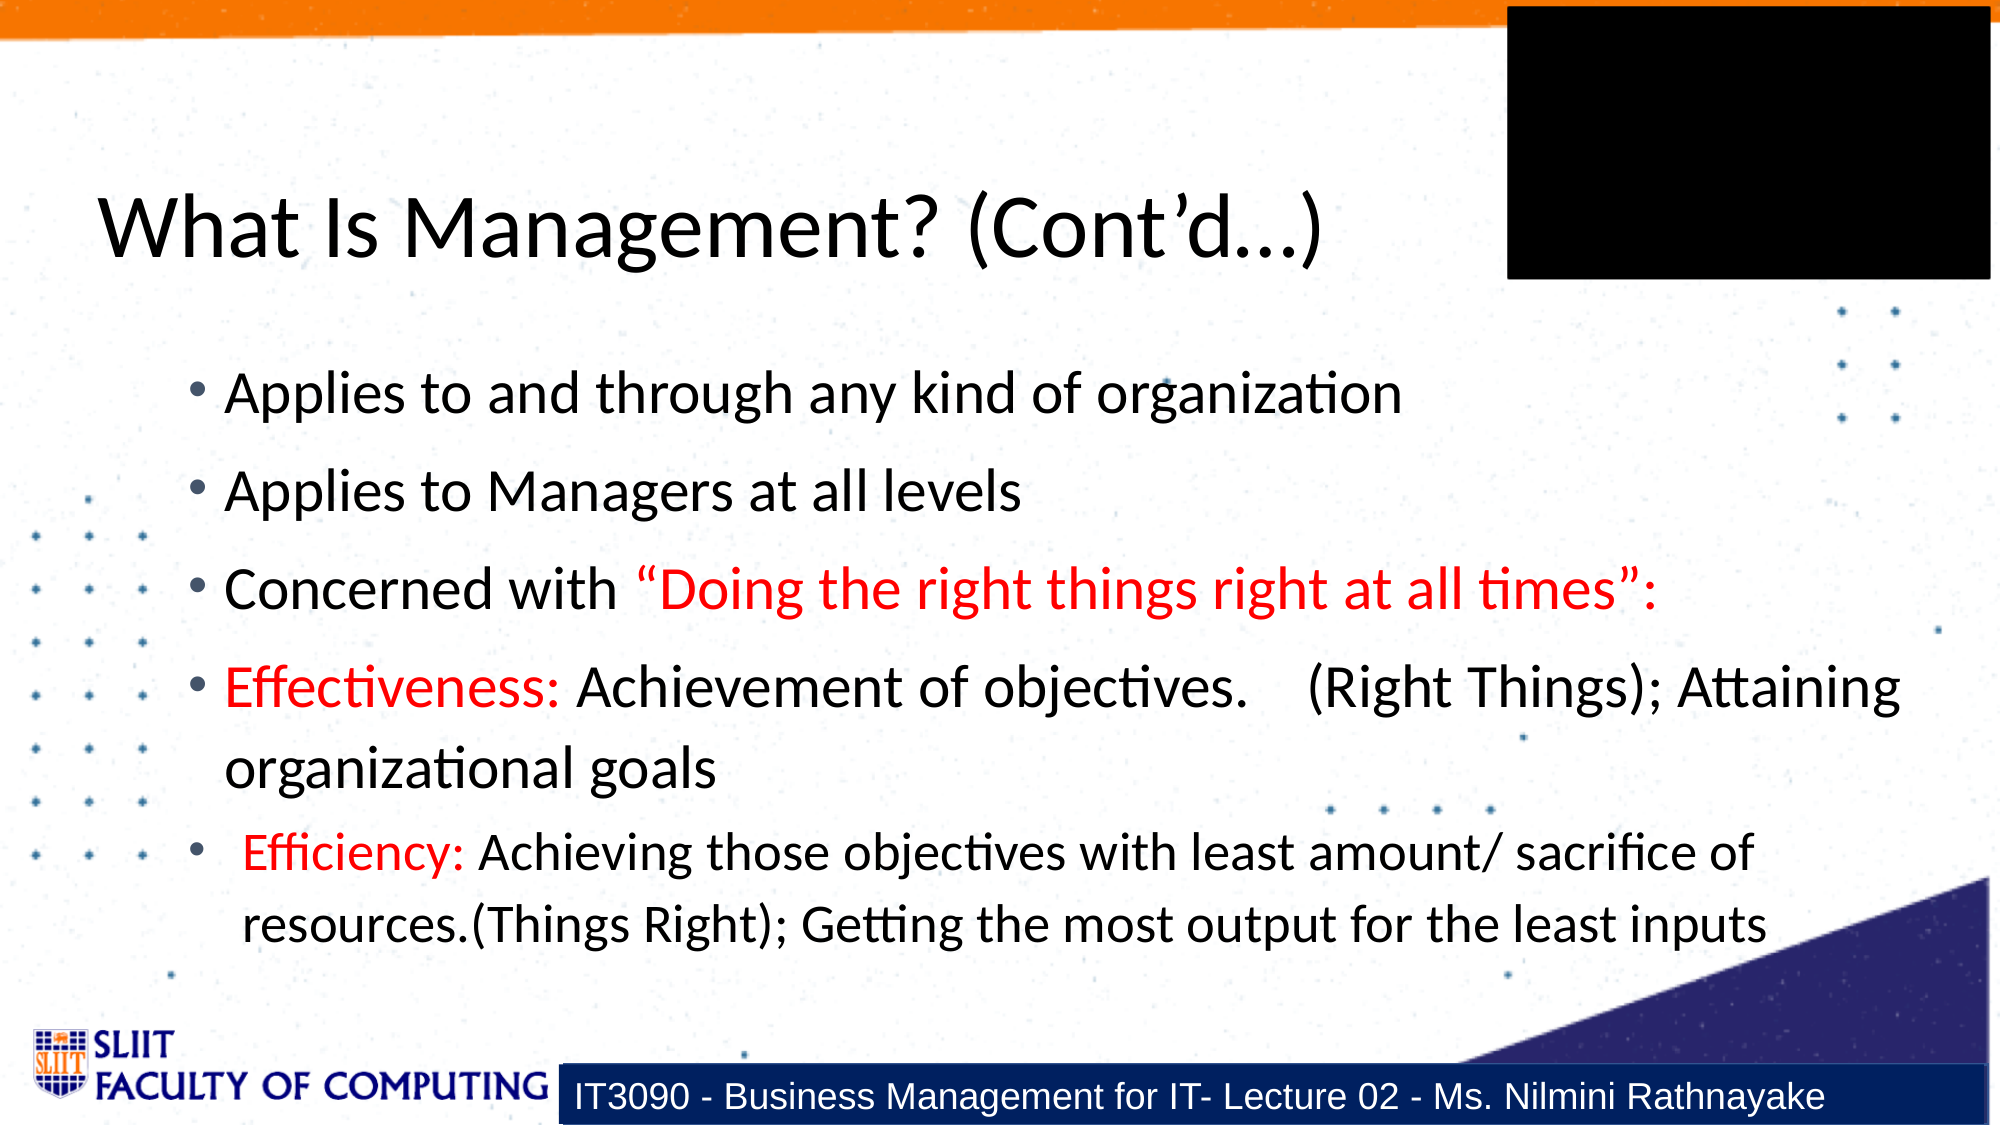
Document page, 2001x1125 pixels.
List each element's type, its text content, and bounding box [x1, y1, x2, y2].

text_box IT3090 - Business Management for IT- Lecture 02 - Ms. Nilmini Rathnayake [558, 1064, 1984, 1124]
picture [0, 0, 2000, 1125]
list Applies to and through any kind of organization Applies to Managers at all levels Concerned with “Doing the right things right at all times”: Effectiveness: Achievement of objectives. (Right Things); Attaining organizational goals Efficiency: Achieving those objectives with least amount/ sacrifice of resources.(Things Right); Getting the most output for the least inputs [173, 336, 1985, 974]
title What Is Management? (Cont’d…) [82, 119, 1469, 337]
